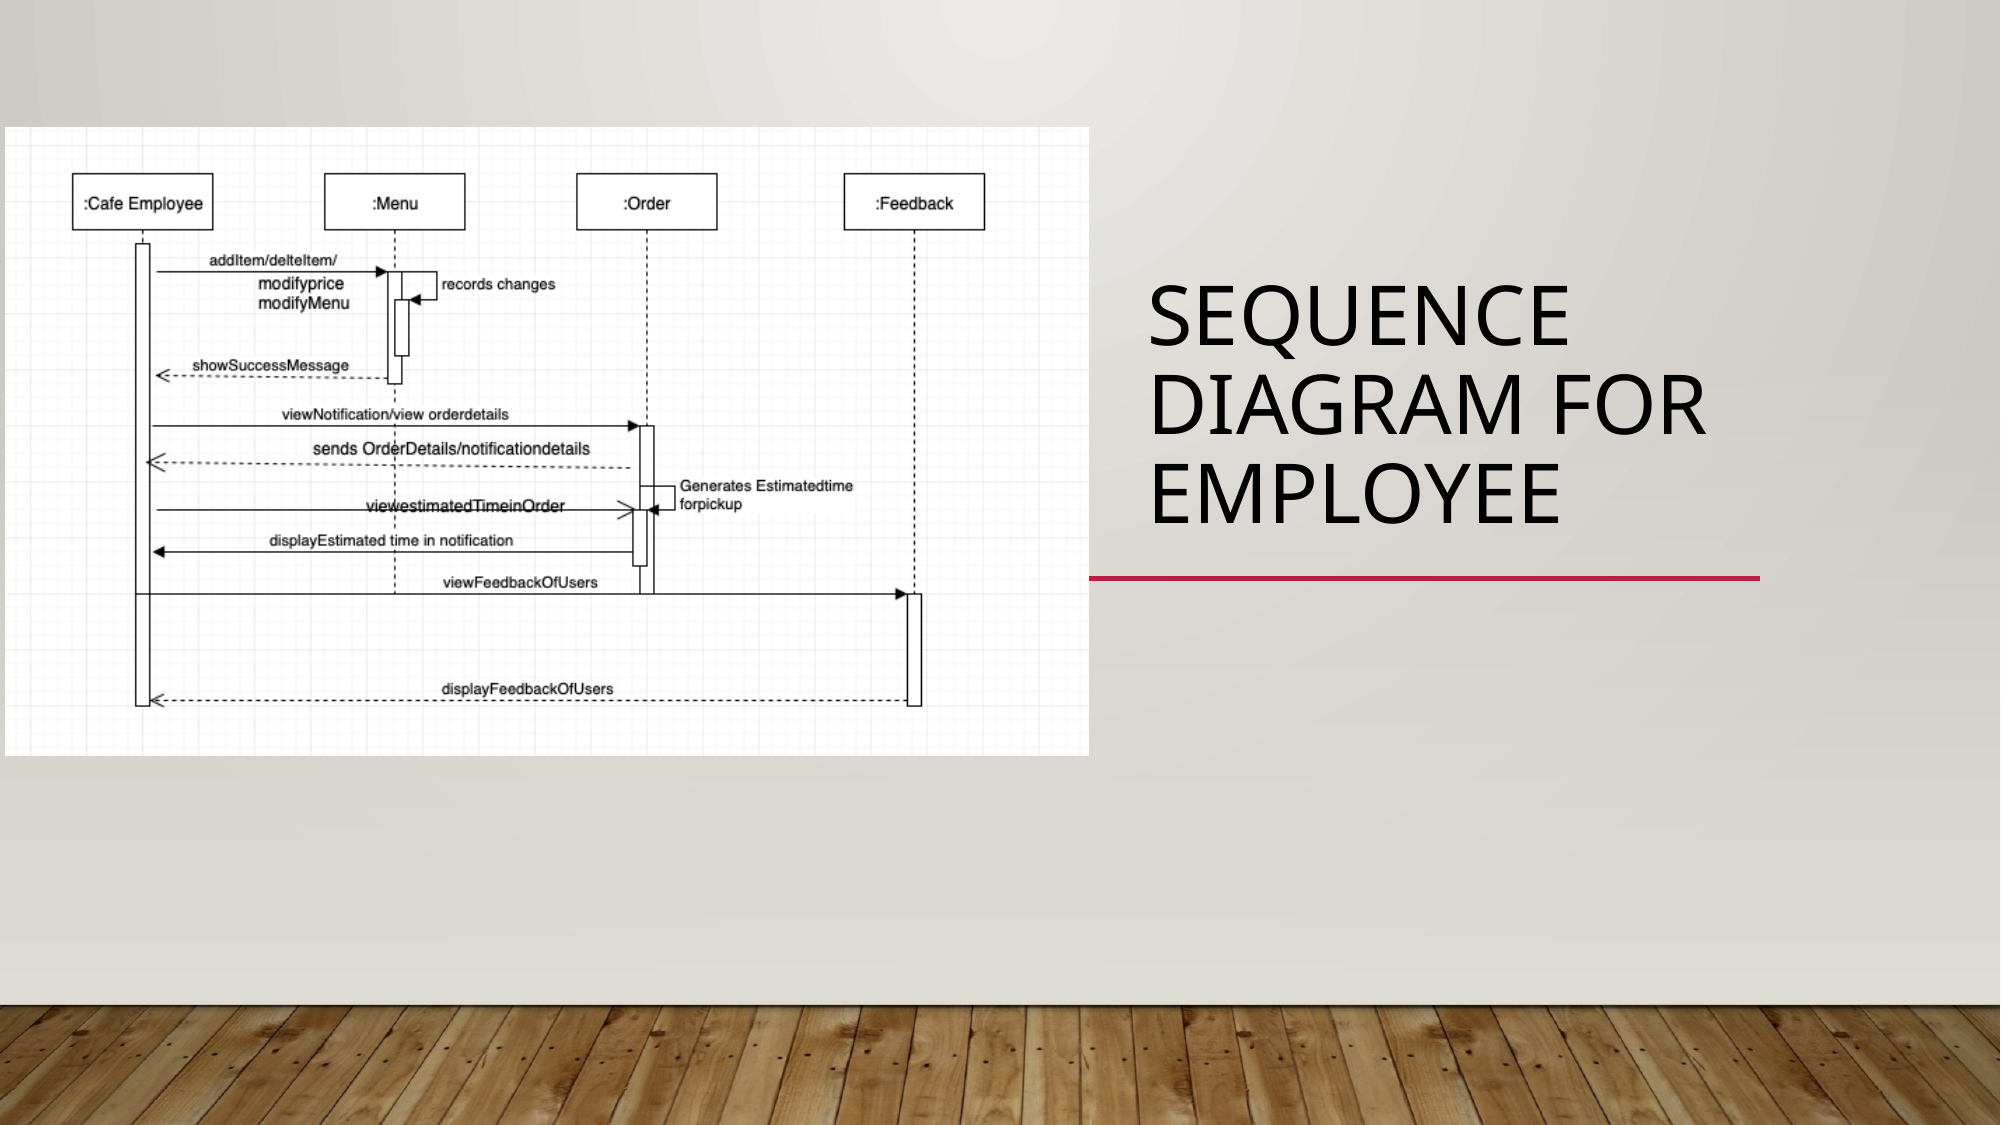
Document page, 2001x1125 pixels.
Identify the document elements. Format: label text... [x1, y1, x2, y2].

picture [5, 126, 1090, 756]
text_box Sequence Diagram for Employee [1132, 152, 1814, 542]
picture [0, 1006, 2000, 1125]
text_box [0, 330, 2000, 1004]
text_box [0, 0, 2000, 330]
